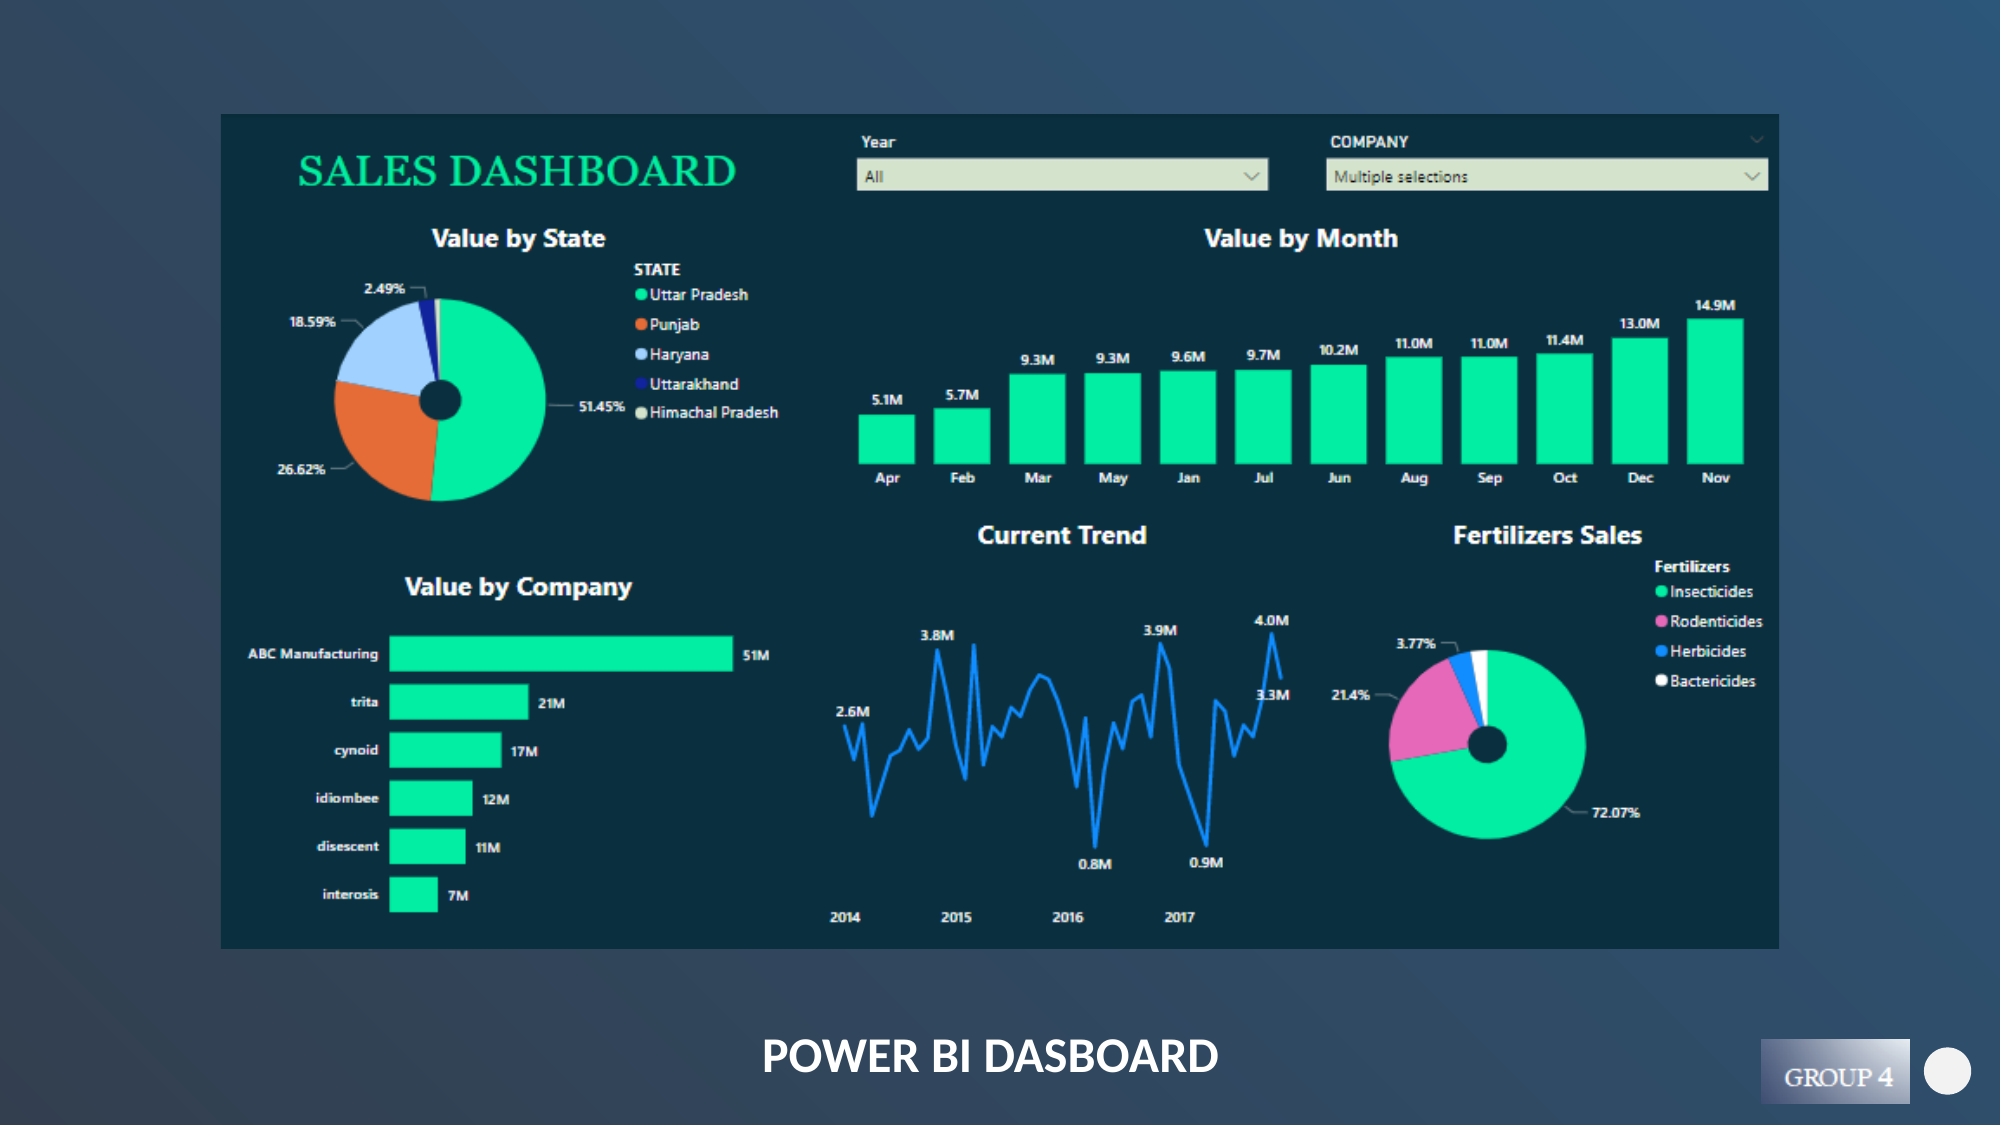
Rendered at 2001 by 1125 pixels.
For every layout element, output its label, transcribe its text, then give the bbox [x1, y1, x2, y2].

picture [1761, 1039, 1910, 1104]
list POWER BI DASBOARD [762, 1029, 1238, 1095]
picture [220, 114, 1780, 949]
slide_number [1923, 1047, 1972, 1095]
